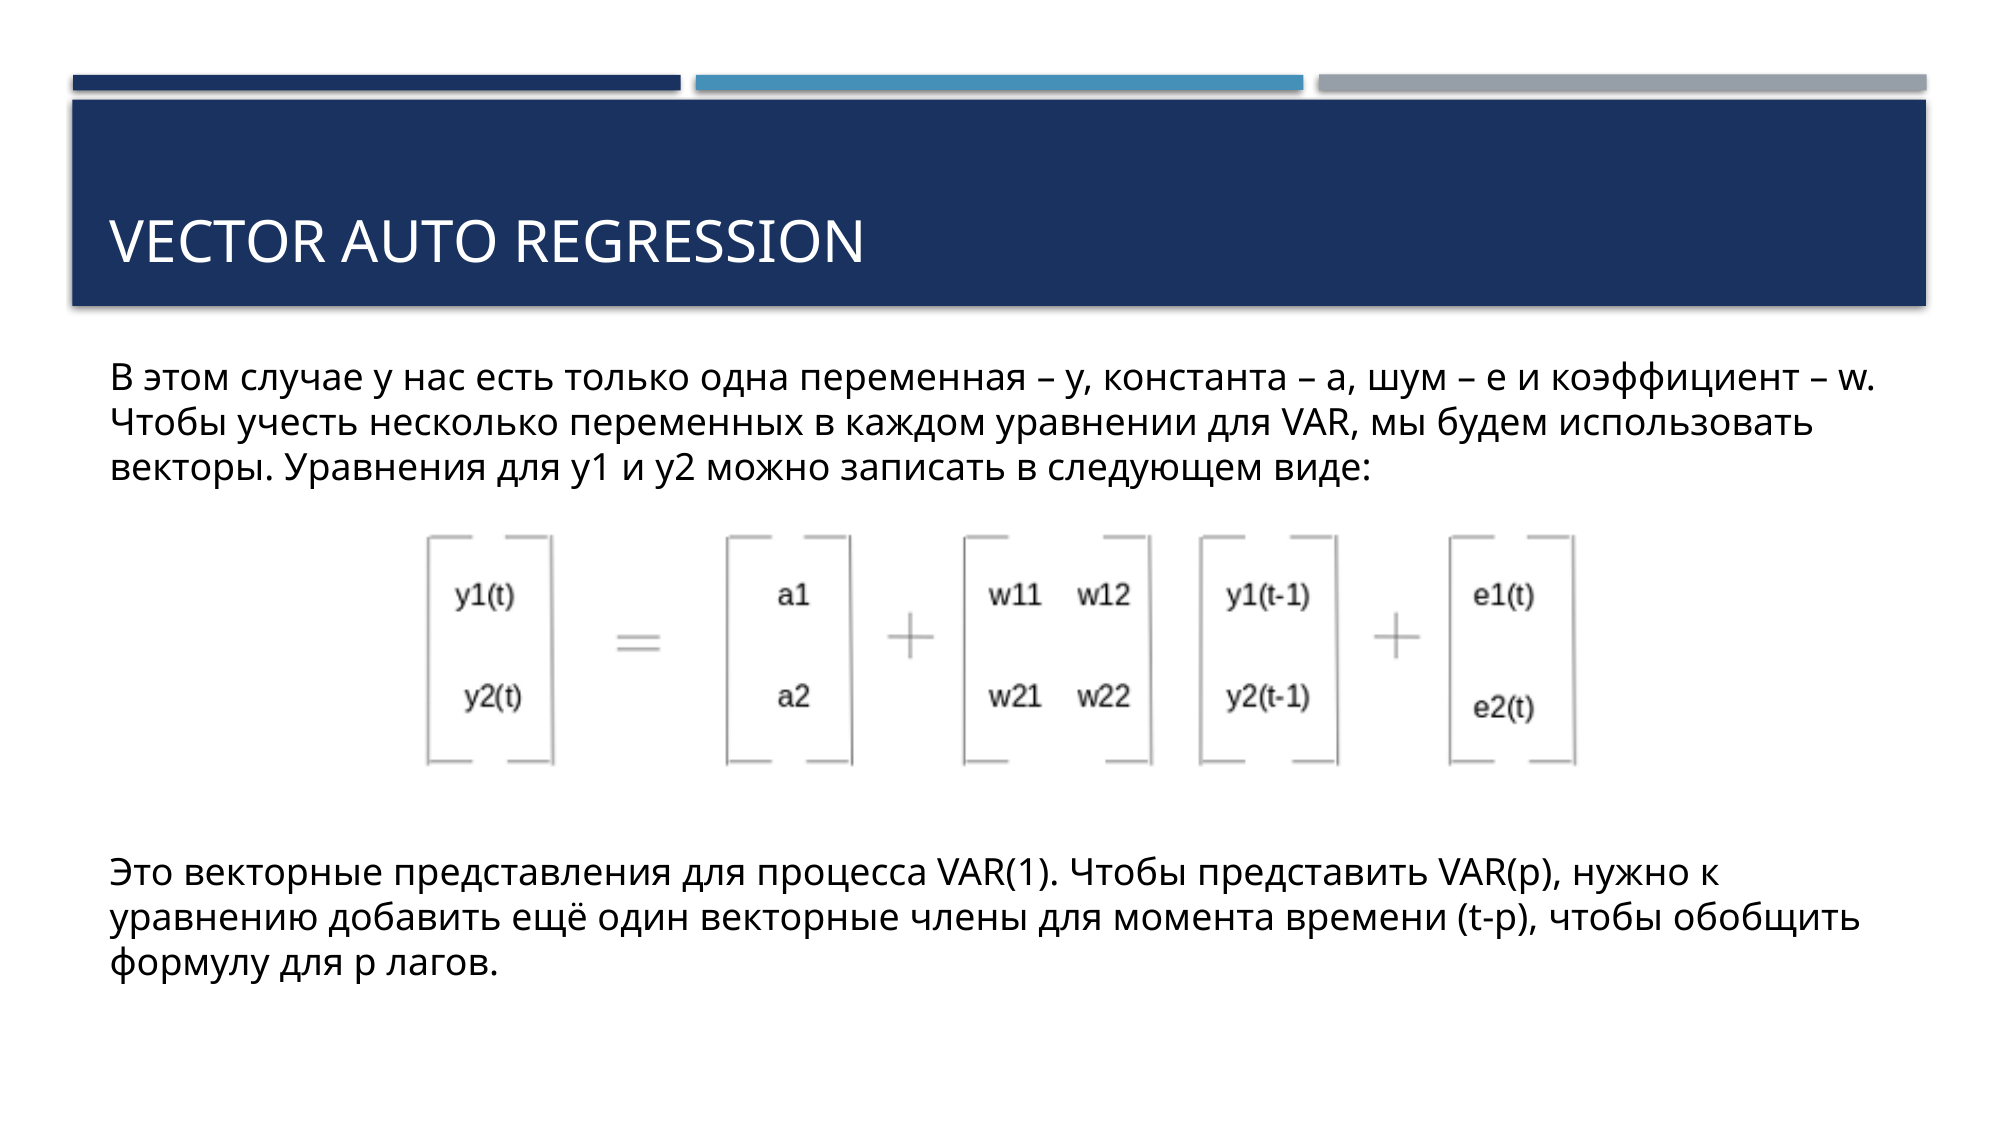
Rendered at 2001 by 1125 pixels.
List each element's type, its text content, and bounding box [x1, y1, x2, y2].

text_box В этом случае у нас есть только одна переменная – y, константа – a, шум – e и коэффициент – w. Чтобы учесть несколько переменных в каждом уравнении для VAR, мы будем использовать векторы. Уравнения для y1 и y2 можно записать в следующем виде: Это векторные представления для процесса VAR(1). Чтобы представить VAR(p), нужно к уравнению добавить ещё один векторные члены для момента времени (t-p), чтобы обобщить формулу для p лагов. [94, 345, 1905, 991]
picture [364, 509, 1636, 788]
title Vector auto regression [94, 119, 1904, 282]
